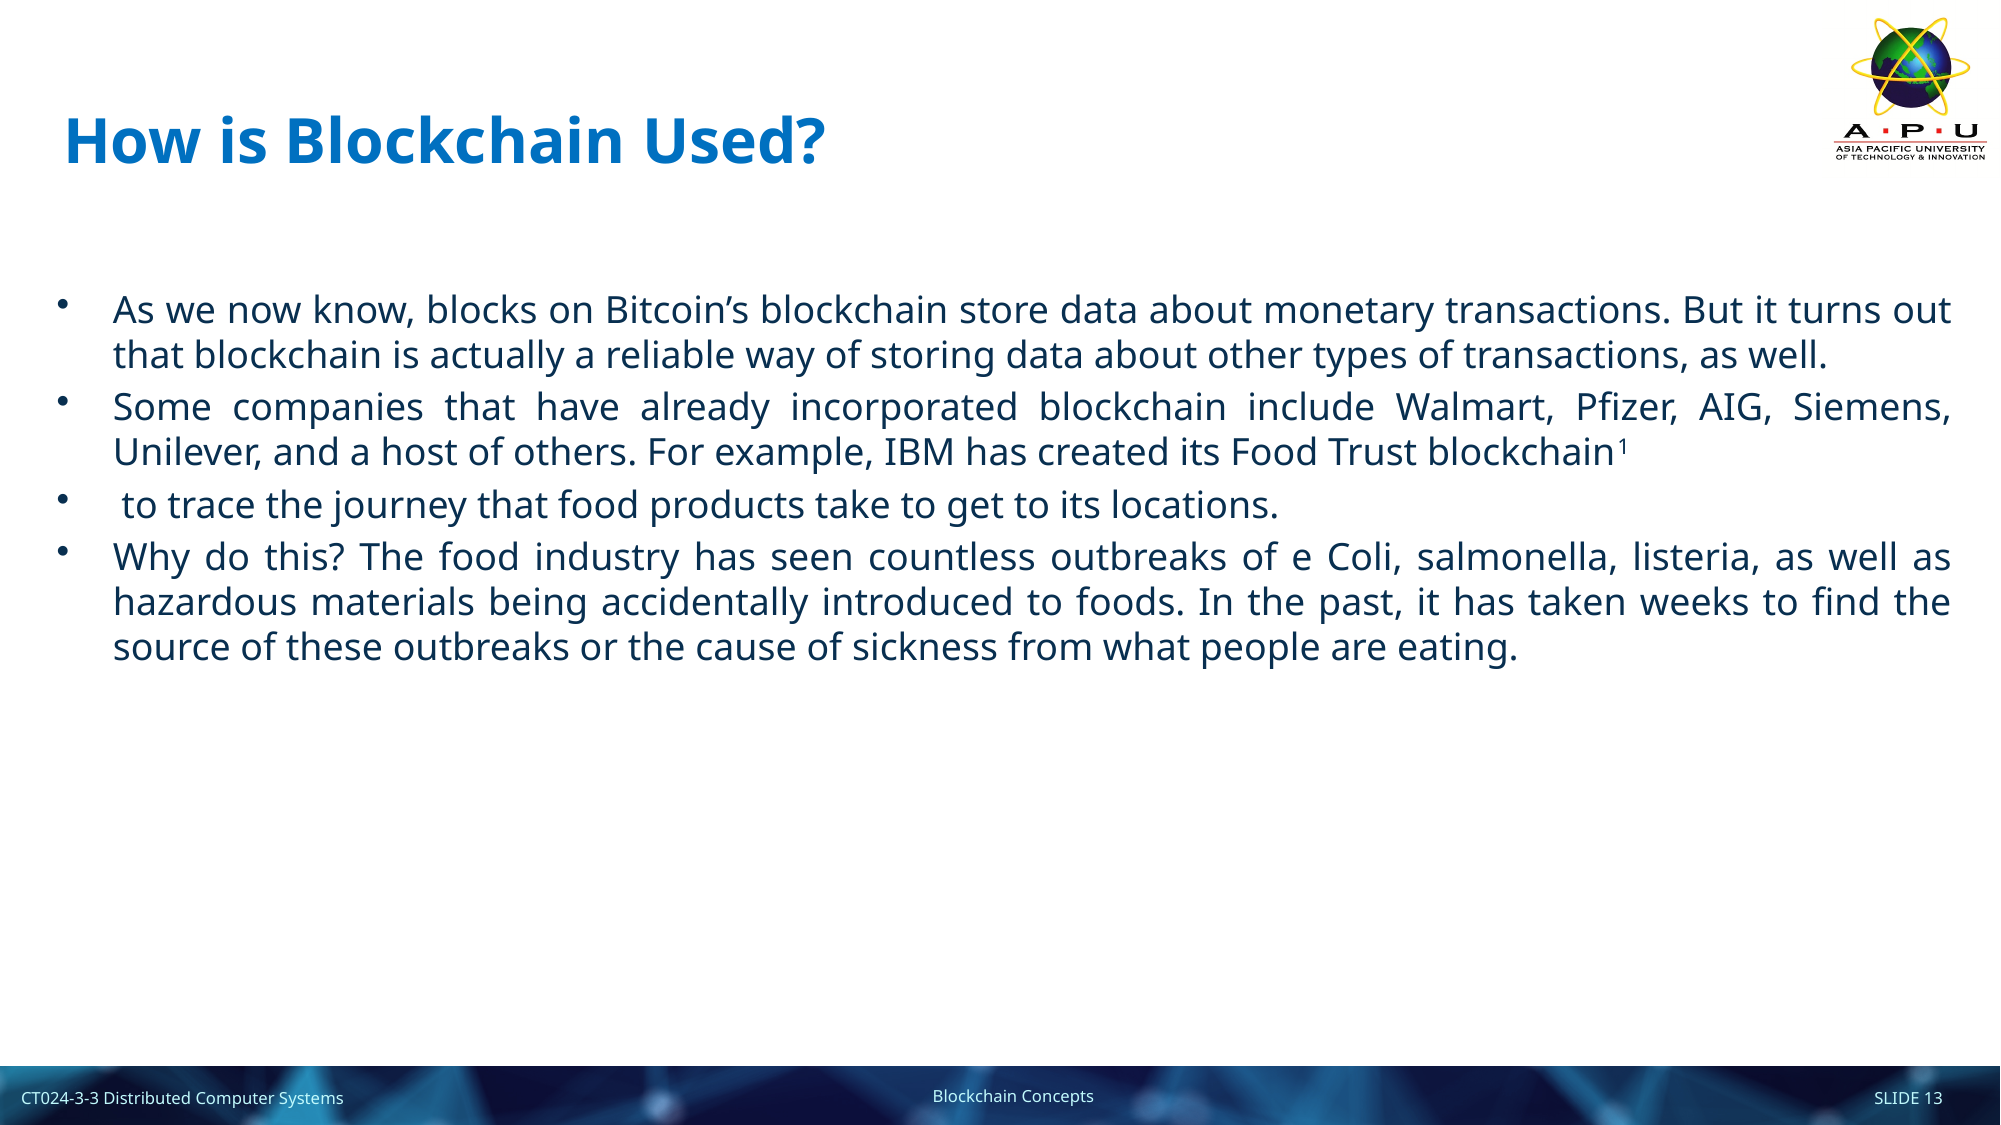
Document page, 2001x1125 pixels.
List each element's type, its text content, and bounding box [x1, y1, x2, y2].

picture [0, 1066, 2000, 1125]
list As we now know, blocks on Bitcoin’s blockchain store data about monetary transactions. But it turns out that blockchain is actually a reliable way of storing data about other types of transactions, as well. Some companies that have already incorporated blockchain include Walmart, Pfizer, AIG, Siemens, Unilever, and a host of others. For example, IBM has created its Food Trust blockchain1 ﻿ to trace the journey that food products take to get to its locations. Why do this? The food industry has seen countless outbreaks of e Coli, salmonella, listeria, as well as hazardous materials being accidentally introduced to foods. In the past, it has taken weeks to find the source of these outbreaks or the cause of sickness from what people are eating. [41, 278, 1969, 1021]
picture [1822, 0, 2000, 178]
title How is Blockchain Used? [48, 45, 1764, 233]
